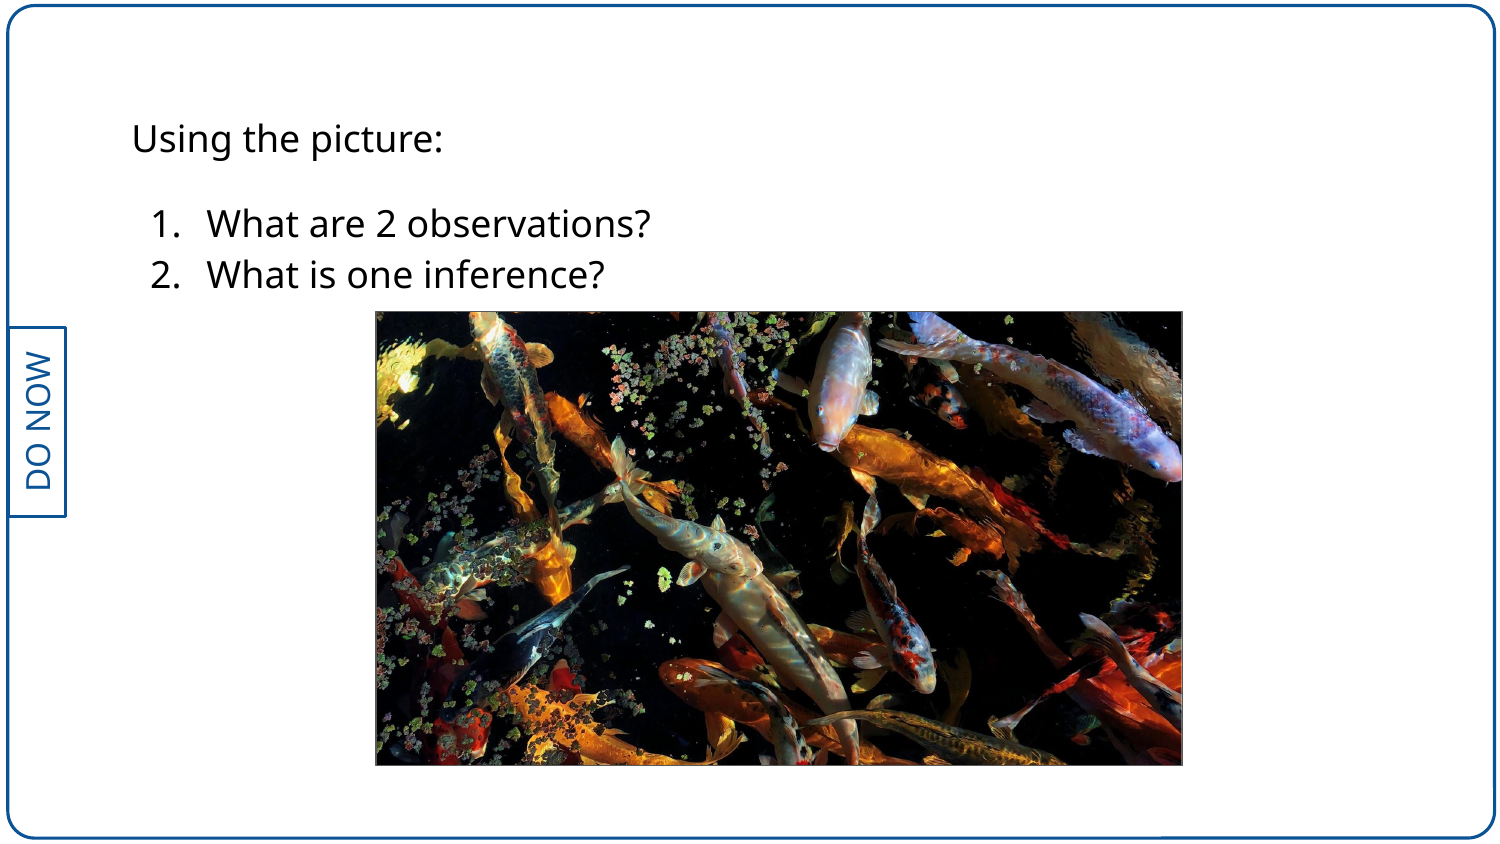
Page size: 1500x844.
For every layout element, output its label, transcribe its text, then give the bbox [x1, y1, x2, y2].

list Using the picture: What are 2 observations? What is one inference? [116, 92, 957, 765]
picture [376, 311, 1182, 766]
